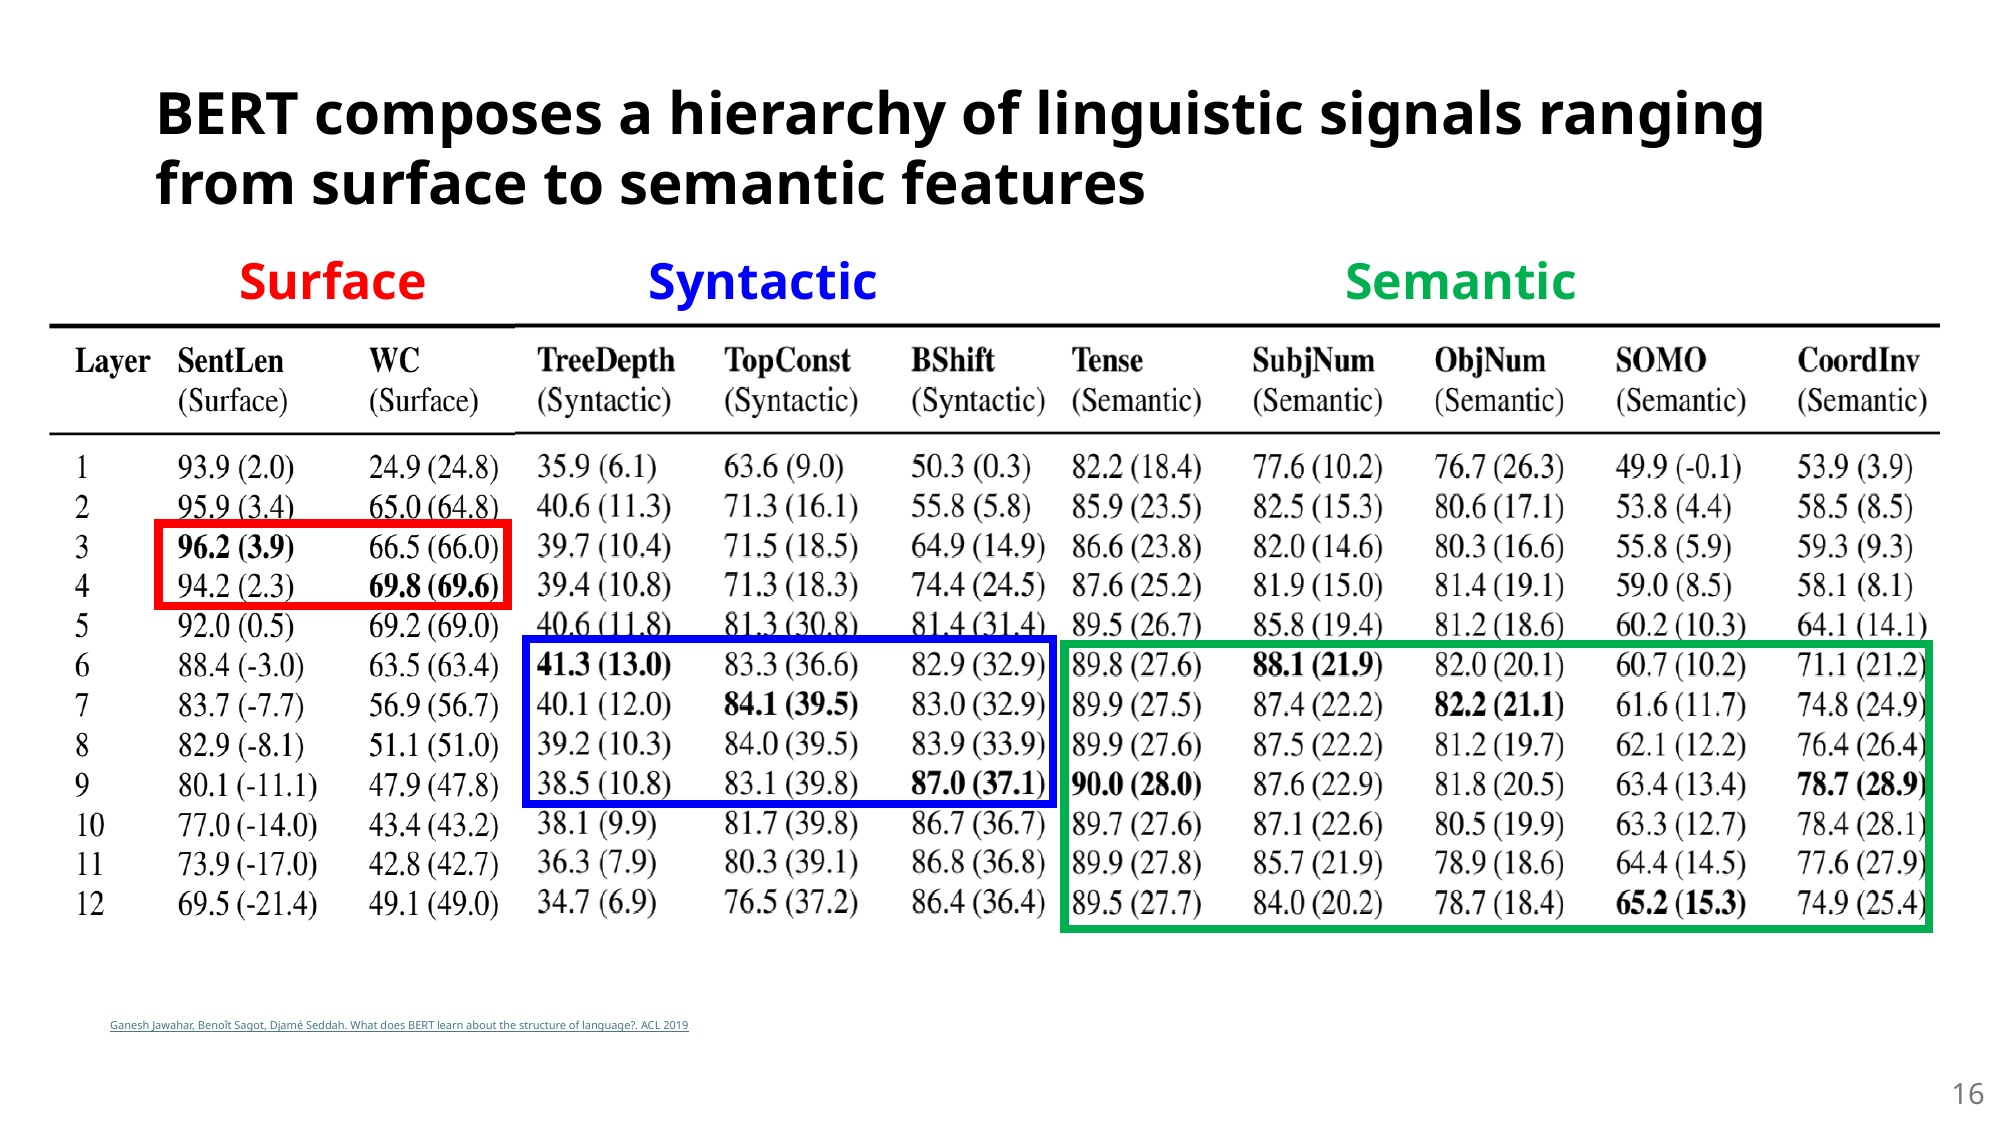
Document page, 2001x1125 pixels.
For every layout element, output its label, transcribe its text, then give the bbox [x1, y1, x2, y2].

slide_number 16 [1855, 1065, 2000, 1125]
text_box Syntactic [590, 242, 938, 313]
text_box BERT composes a hierarchy of linguistic signals ranging from surface to semantic features [140, 86, 1883, 206]
text_box Ganesh Jawahar, Benoît Sagot, Djamé Seddah. What does BERT learn about the structure of language?. ACL 2019 [95, 1011, 1863, 1041]
text_box Semantic [1287, 242, 1635, 313]
text_box Surface [159, 242, 507, 309]
picture [37, 309, 1940, 932]
